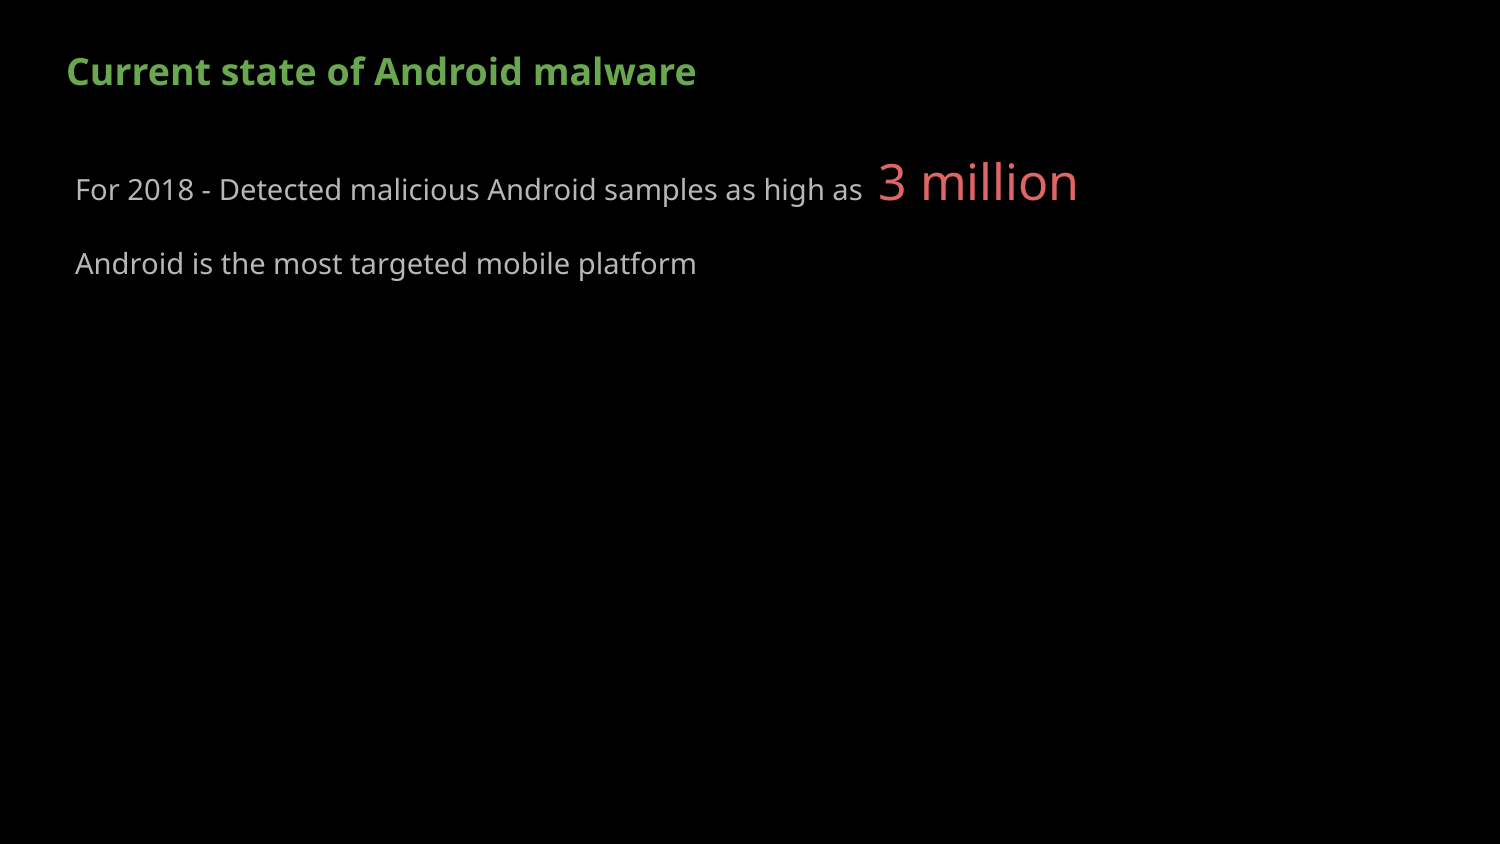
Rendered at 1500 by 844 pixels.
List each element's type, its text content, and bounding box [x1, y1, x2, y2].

text_box Current state of Android malware [51, 33, 1254, 117]
text_box For 2018 - Detected malicious Android samples as high as 3 million Android is the most targeted mobile platform [60, 135, 1263, 483]
